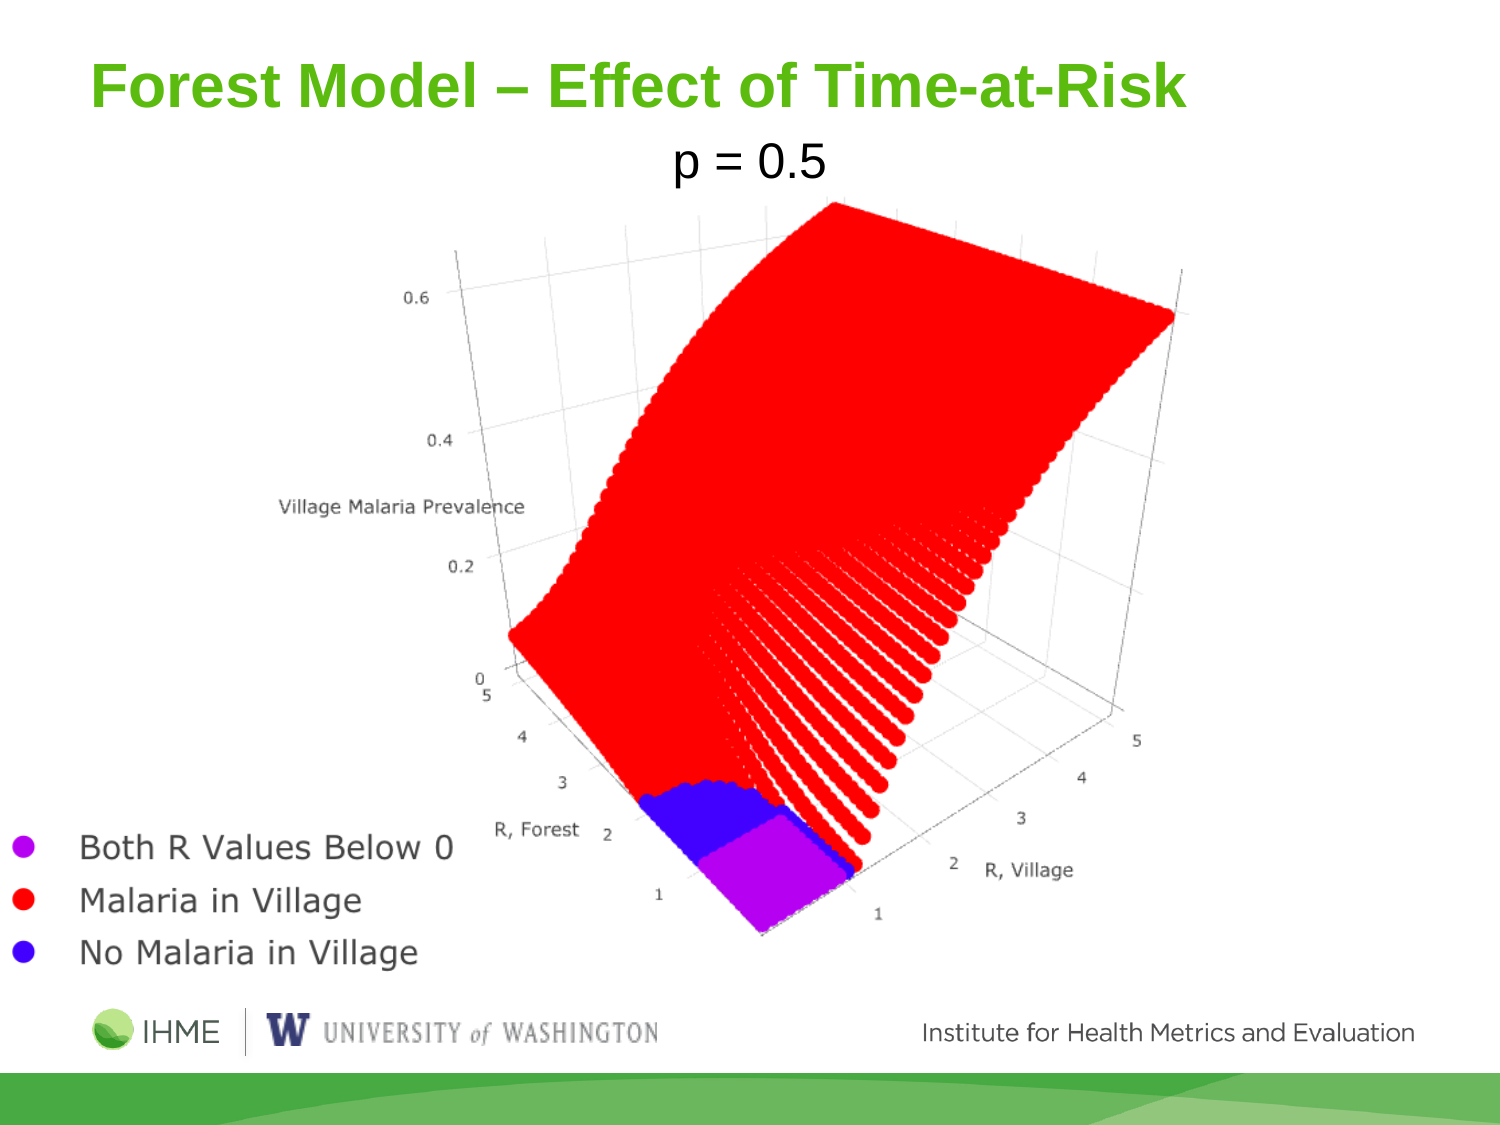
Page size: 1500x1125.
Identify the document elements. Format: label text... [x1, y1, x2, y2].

picture [92, 1008, 219, 1050]
picture [0, 163, 1236, 983]
picture [915, 1015, 1420, 1047]
text_box p = 0.5 [655, 120, 845, 161]
title Forest Model – Effect of Time-at-Risk [75, 37, 1419, 128]
picture [0, 1073, 1500, 1125]
